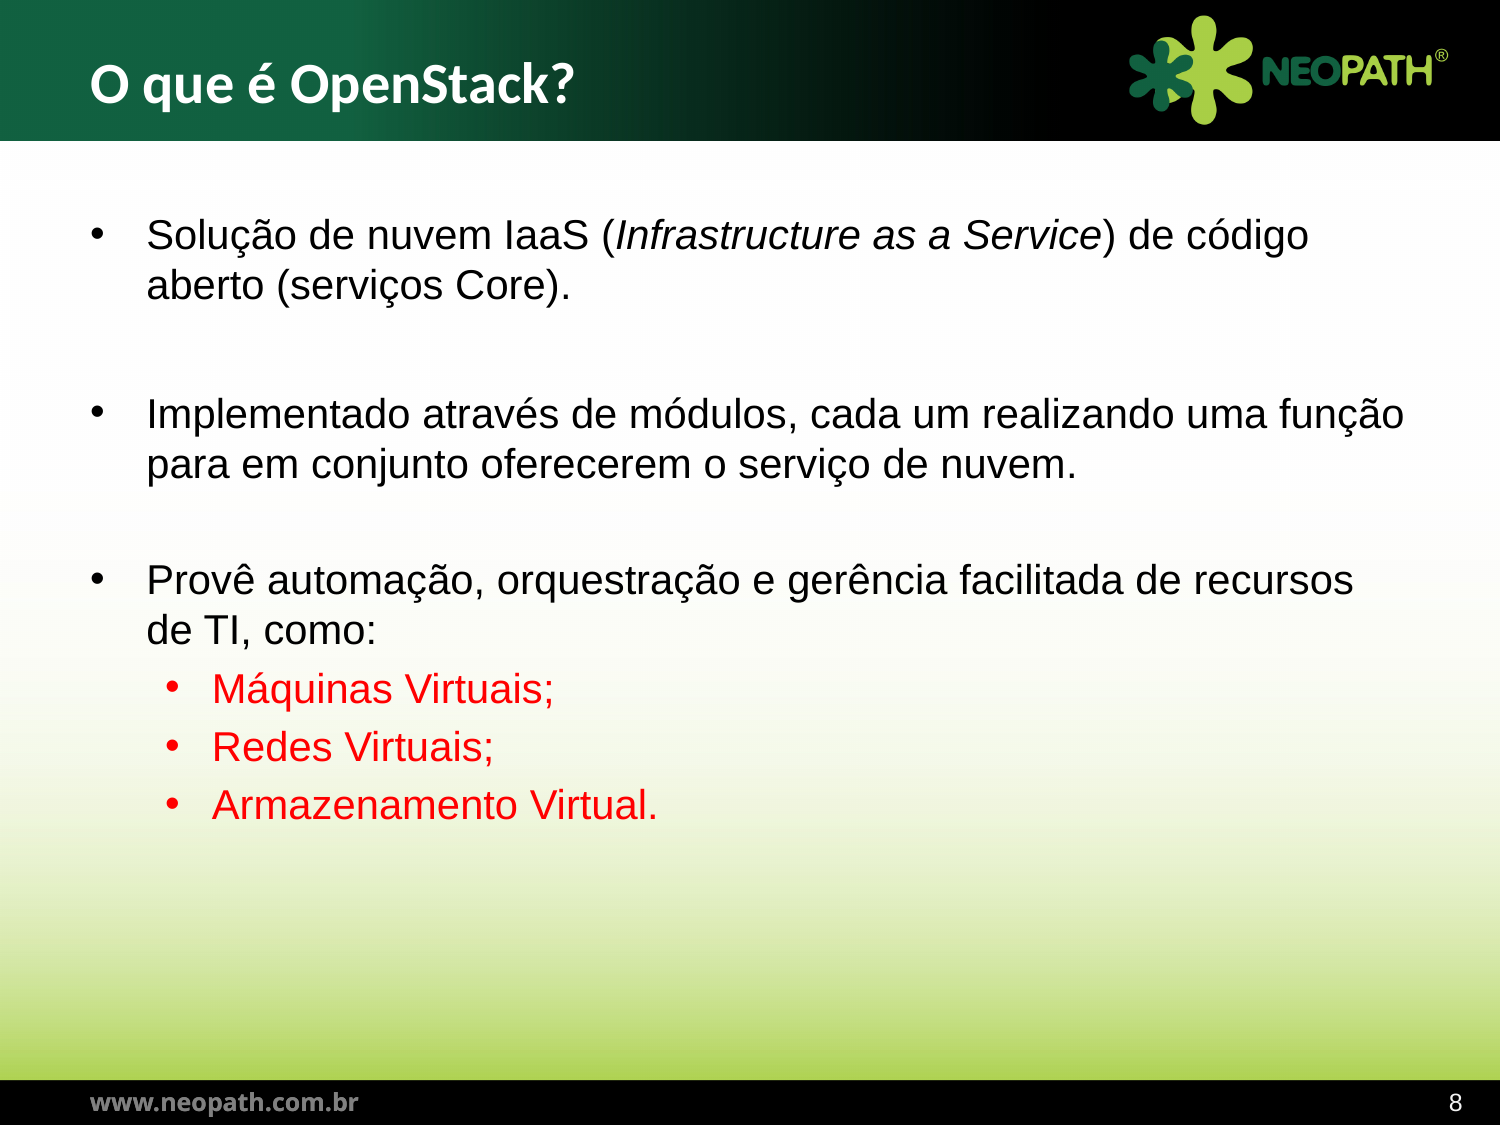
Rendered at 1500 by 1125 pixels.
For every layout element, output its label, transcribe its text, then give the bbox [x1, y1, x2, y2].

title O que é OpenStack? [75, 37, 1425, 196]
slide_number 8 [1128, 1071, 1478, 1125]
list Solução de nuvem IaaS (Infrastructure as a Service) de código aberto (serviços Core). Implementado através de módulos, cada um realizando uma função para em conjunto oferecerem o serviço de nuvem. Provê automação, orquestração e gerência facilitada de recursos de TI, como: Máquinas Virtuais; Redes Virtuais; Armazenamento Virtual. [75, 200, 1425, 1005]
picture [0, 0, 1500, 1125]
